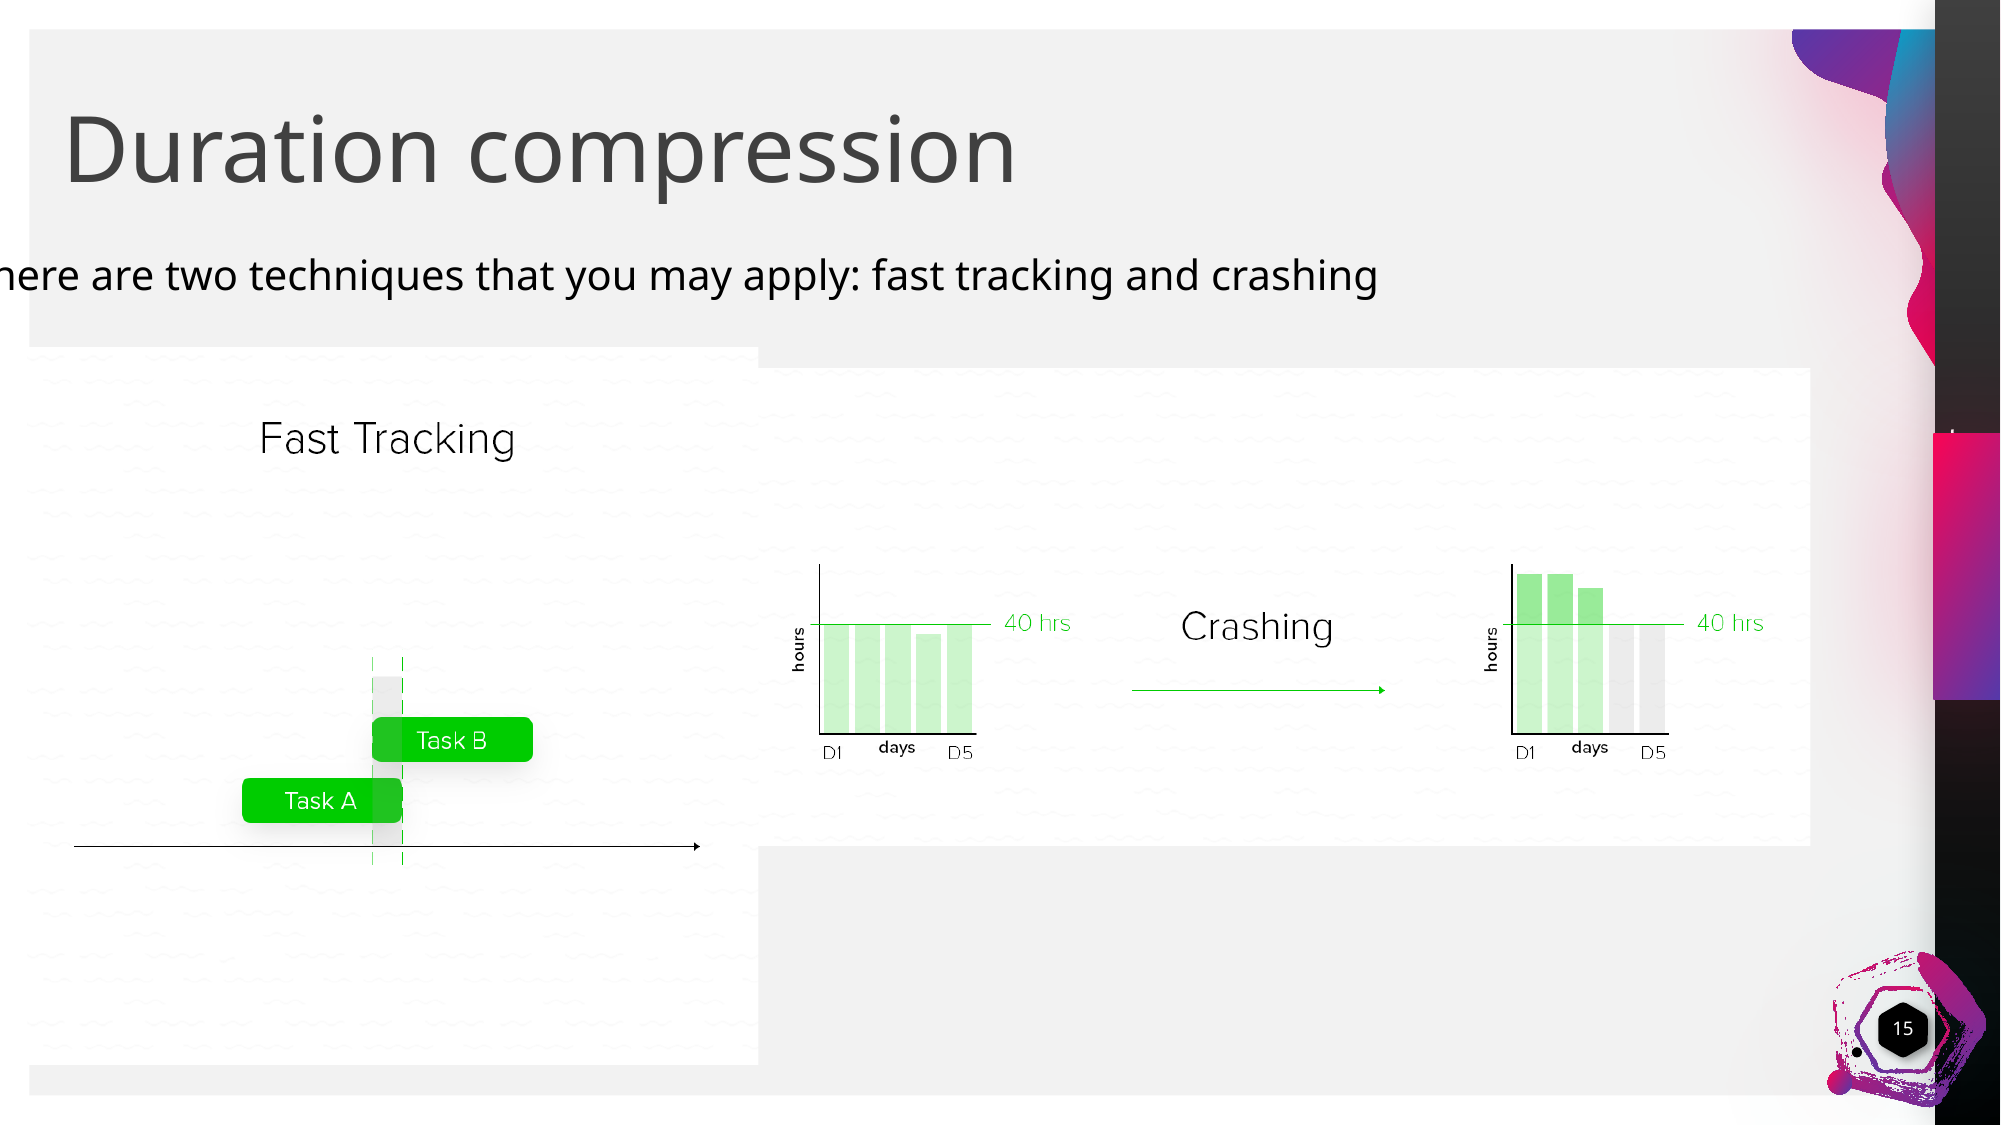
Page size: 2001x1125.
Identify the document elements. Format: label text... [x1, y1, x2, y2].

text_box [1932, 432, 2000, 701]
picture [27, 347, 1811, 1065]
title Duration compression [62, 103, 1809, 323]
slide_number 15 [1872, 1001, 1934, 1057]
text_box There are two techniques that you may apply: fast tracking and crashing [0, 241, 1395, 307]
